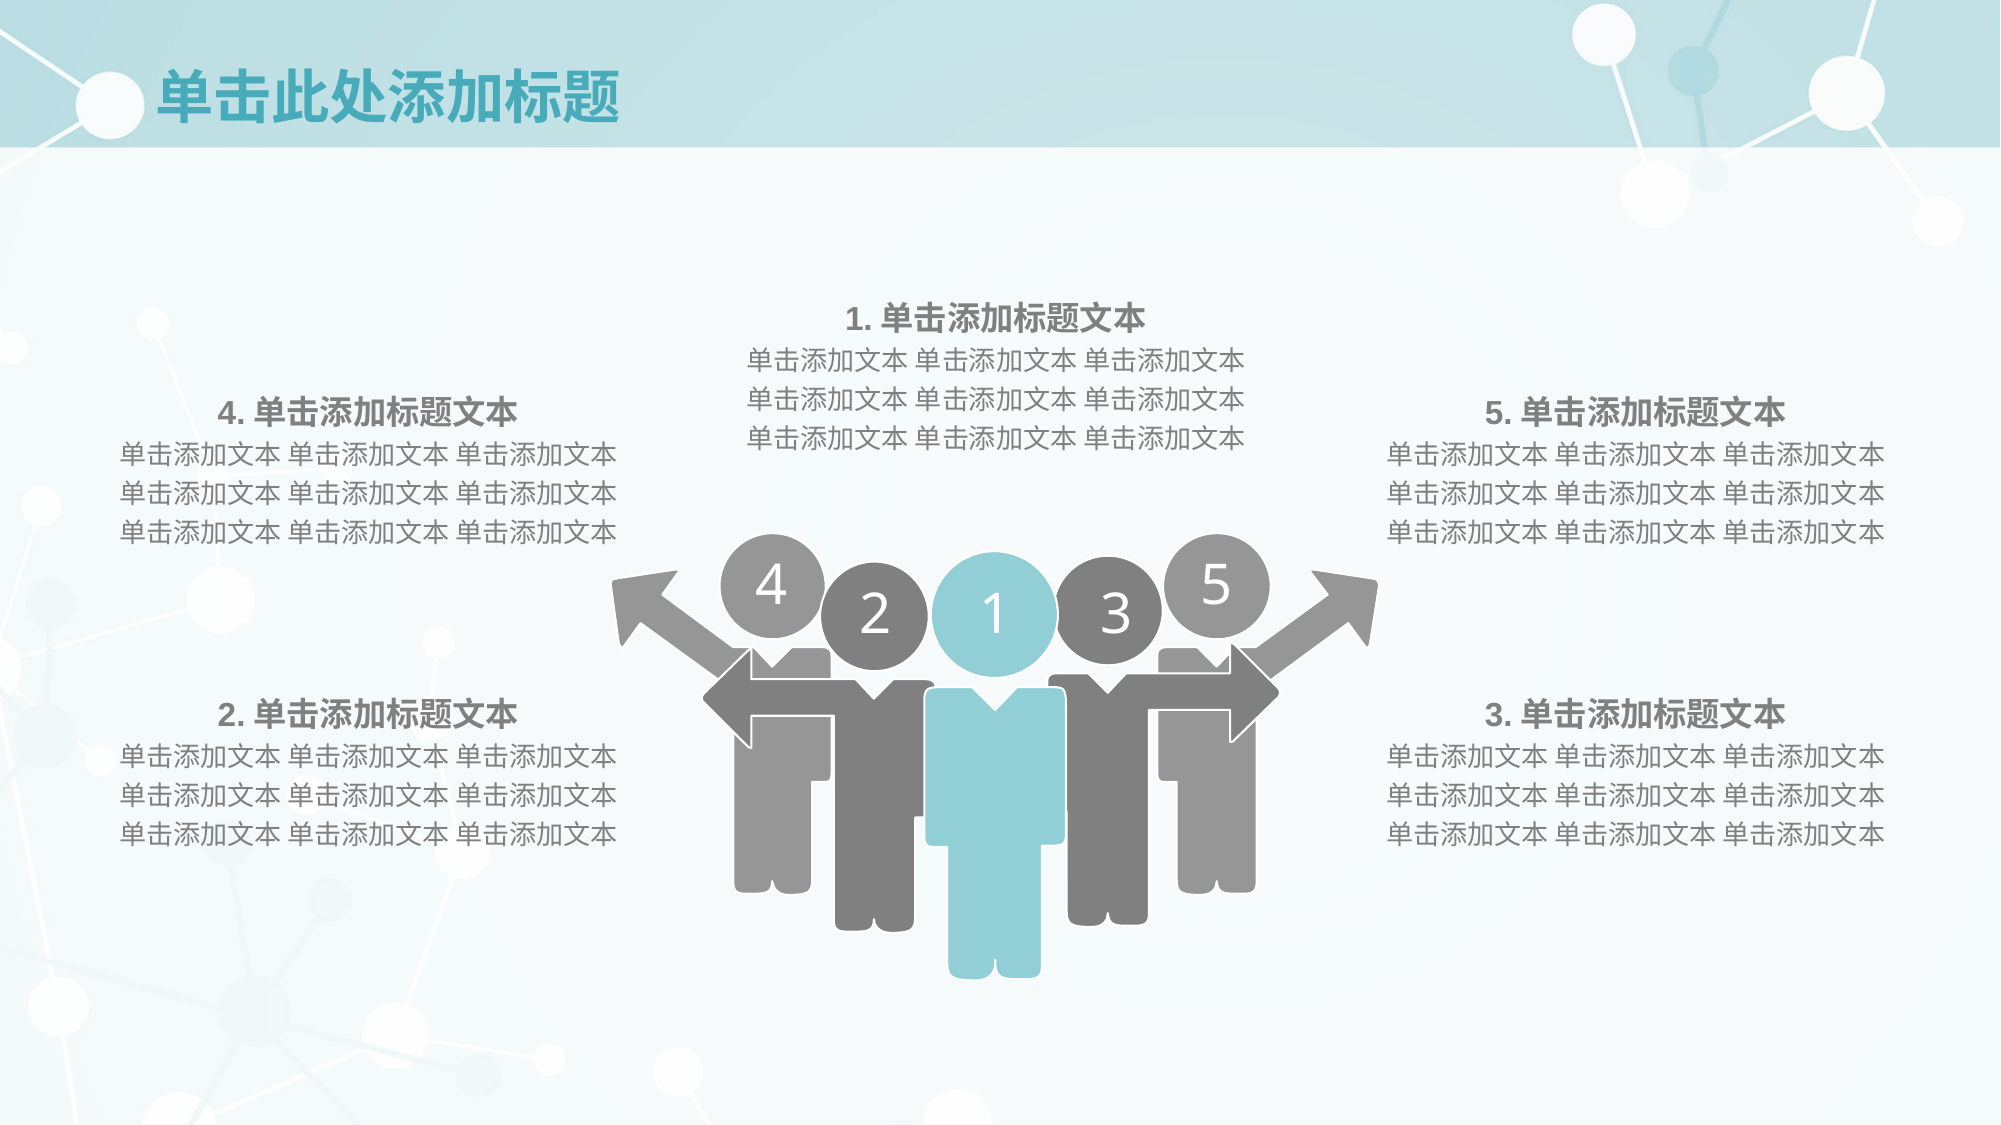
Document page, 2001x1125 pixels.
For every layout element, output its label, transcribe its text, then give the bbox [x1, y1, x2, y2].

text_box 4.单击添加标题文本 单击添加文本 单击添加文本 单击添加文本 单击添加文本 单击添加文本 单击添加文本 单击添加文本 单击添加文本 单击添加文本 [99, 373, 638, 559]
picture [0, 0, 2001, 1125]
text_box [609, 533, 832, 895]
title 单击此处添加标题 [140, 52, 1866, 148]
text_box 1.单击添加标题文本 单击添加文本 单击添加文本 单击添加文本 单击添加文本 单击添加文本 单击添加文本 单击添加文本 单击添加文本 单击添加文本 [726, 278, 1265, 464]
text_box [1066, 555, 1281, 927]
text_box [701, 561, 924, 933]
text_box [924, 551, 1066, 981]
text_box 5.单击添加标题文本 单击添加文本 单击添加文本 单击添加文本 单击添加文本 单击添加文本 单击添加文本 单击添加文本 单击添加文本 单击添加文本 [1366, 373, 1905, 559]
text_box 2.单击添加标题文本 单击添加文本 单击添加文本 单击添加文本 单击添加文本 单击添加文本 单击添加文本 单击添加文本 单击添加文本 单击添加文本 [99, 675, 609, 860]
text_box 3.单击添加标题文本 单击添加文本 单击添加文本 单击添加文本 单击添加文本 单击添加文本 单击添加文本 单击添加文本 单击添加文本 单击添加文本 [1380, 675, 1905, 860]
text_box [1157, 533, 1380, 895]
